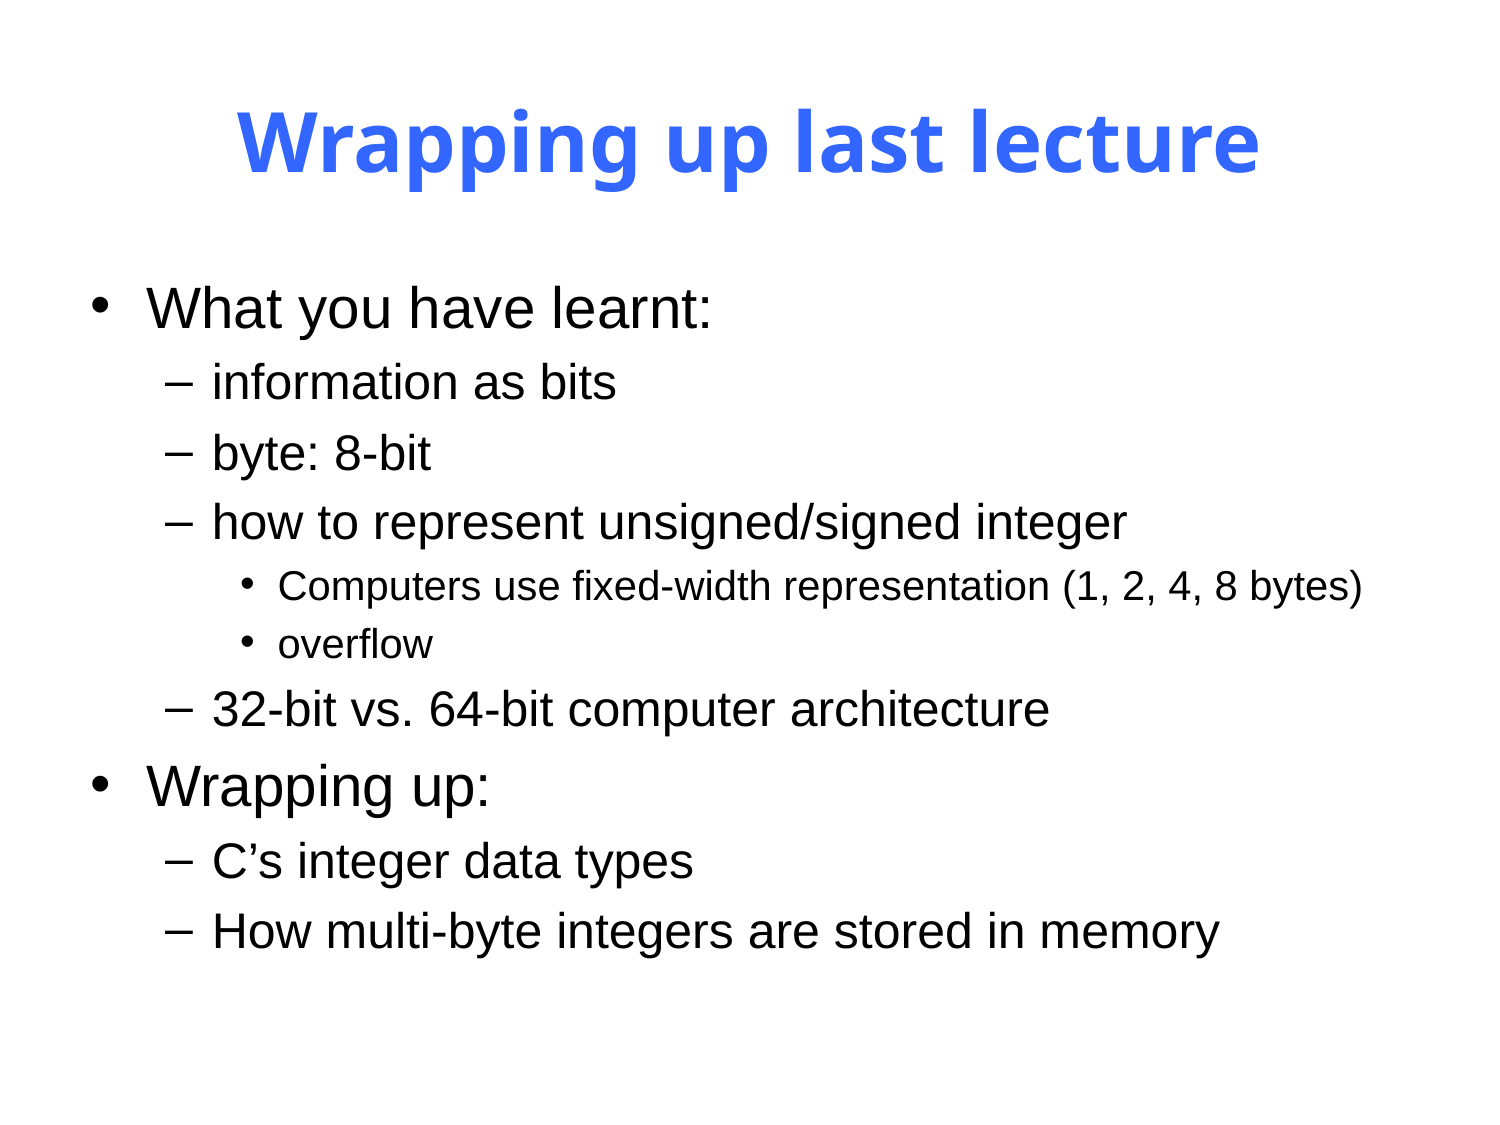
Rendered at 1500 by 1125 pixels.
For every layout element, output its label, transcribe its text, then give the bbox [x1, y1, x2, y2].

title Wrapping up last lecture [75, 45, 1425, 233]
list What you have learnt: information as bits byte: 8-bit how to represent unsigned/signed integer Computers use fixed-width representation (1, 2, 4, 8 bytes) overflow 32-bit vs. 64-bit computer architecture Wrapping up: C’s integer data types How multi-byte integers are stored in memory [75, 262, 1425, 1005]
